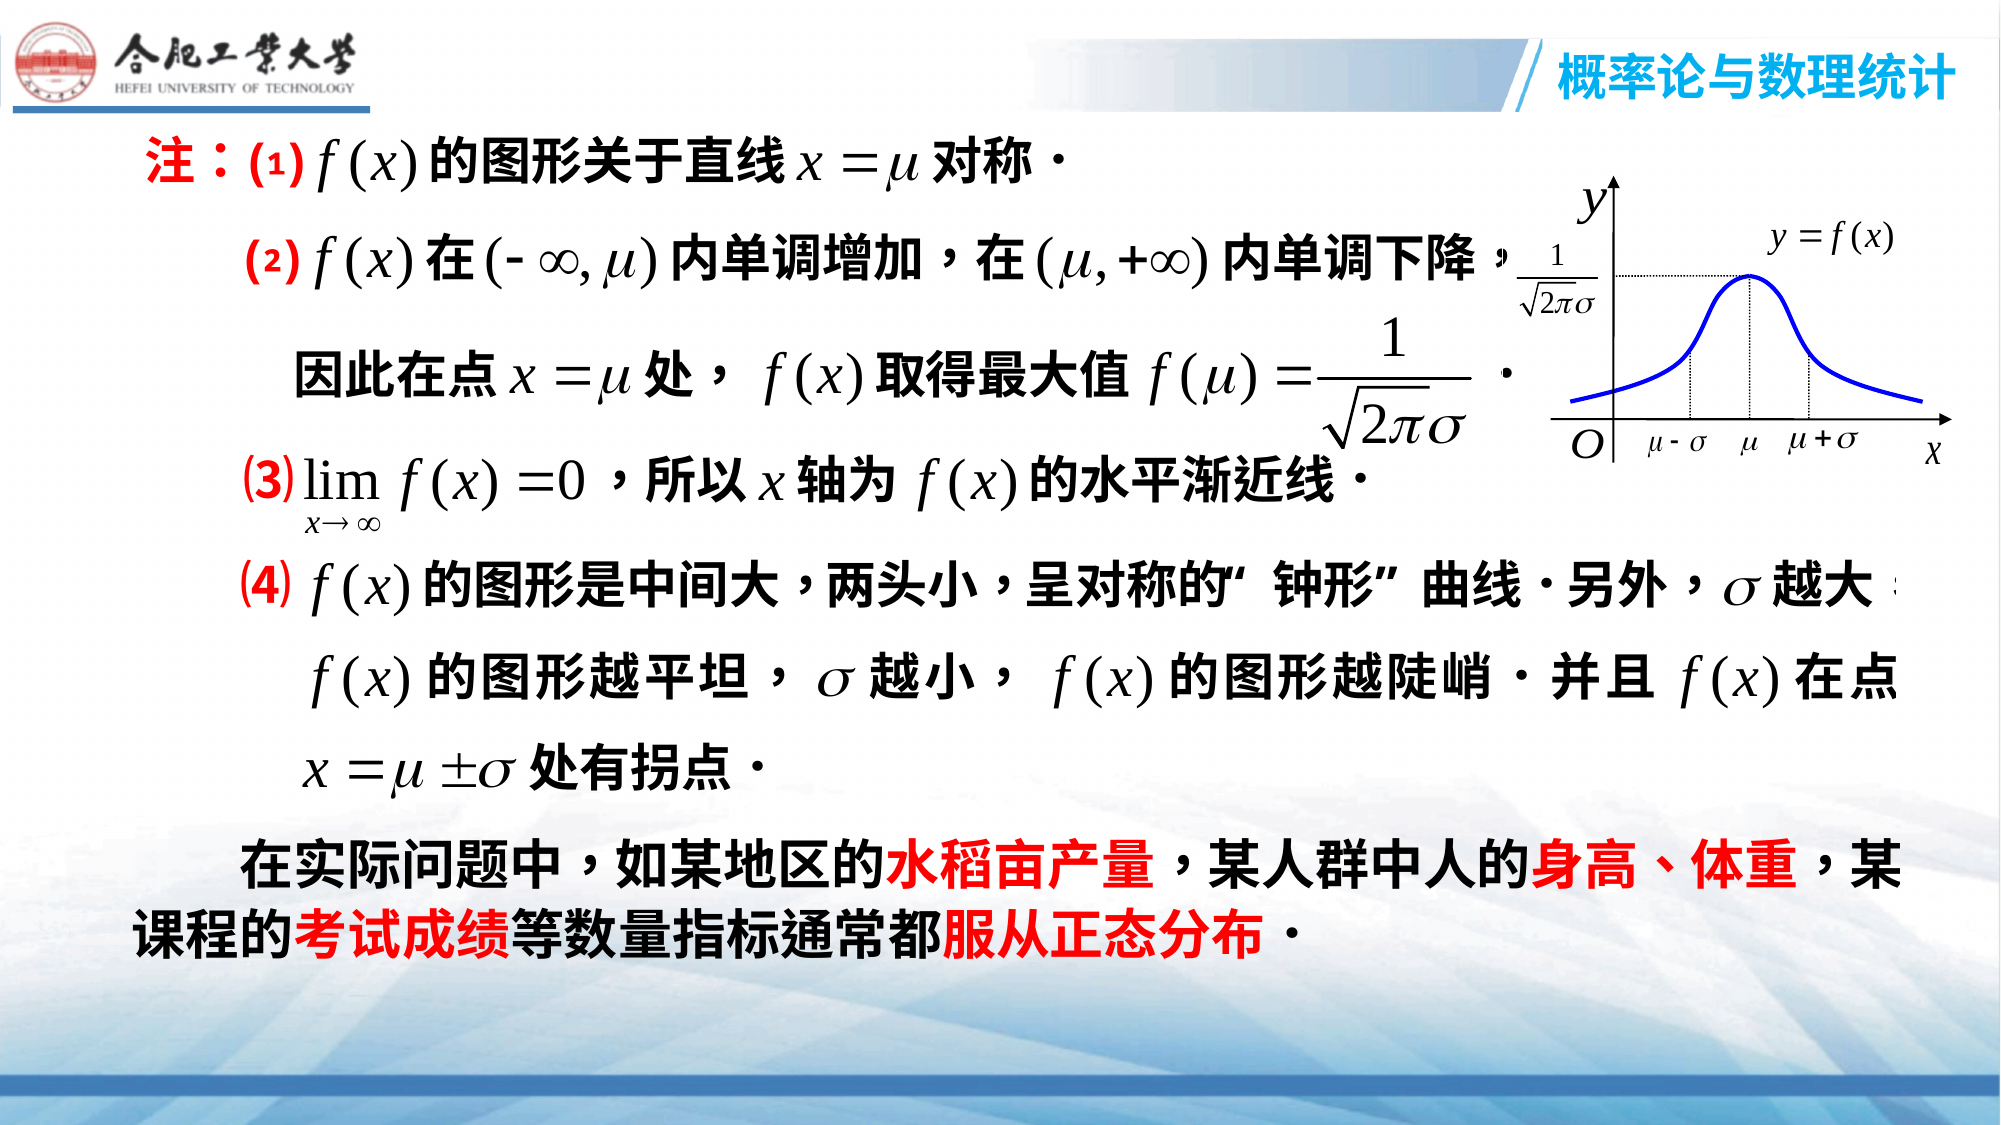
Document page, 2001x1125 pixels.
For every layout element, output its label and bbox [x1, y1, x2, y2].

picture [0, 0, 2001, 1125]
text_box [243, 441, 1599, 536]
text_box [242, 214, 1502, 479]
text_box [1502, 175, 1963, 518]
text_box [144, 116, 1500, 247]
text_box [240, 536, 1896, 846]
text_box [131, 831, 1900, 1005]
